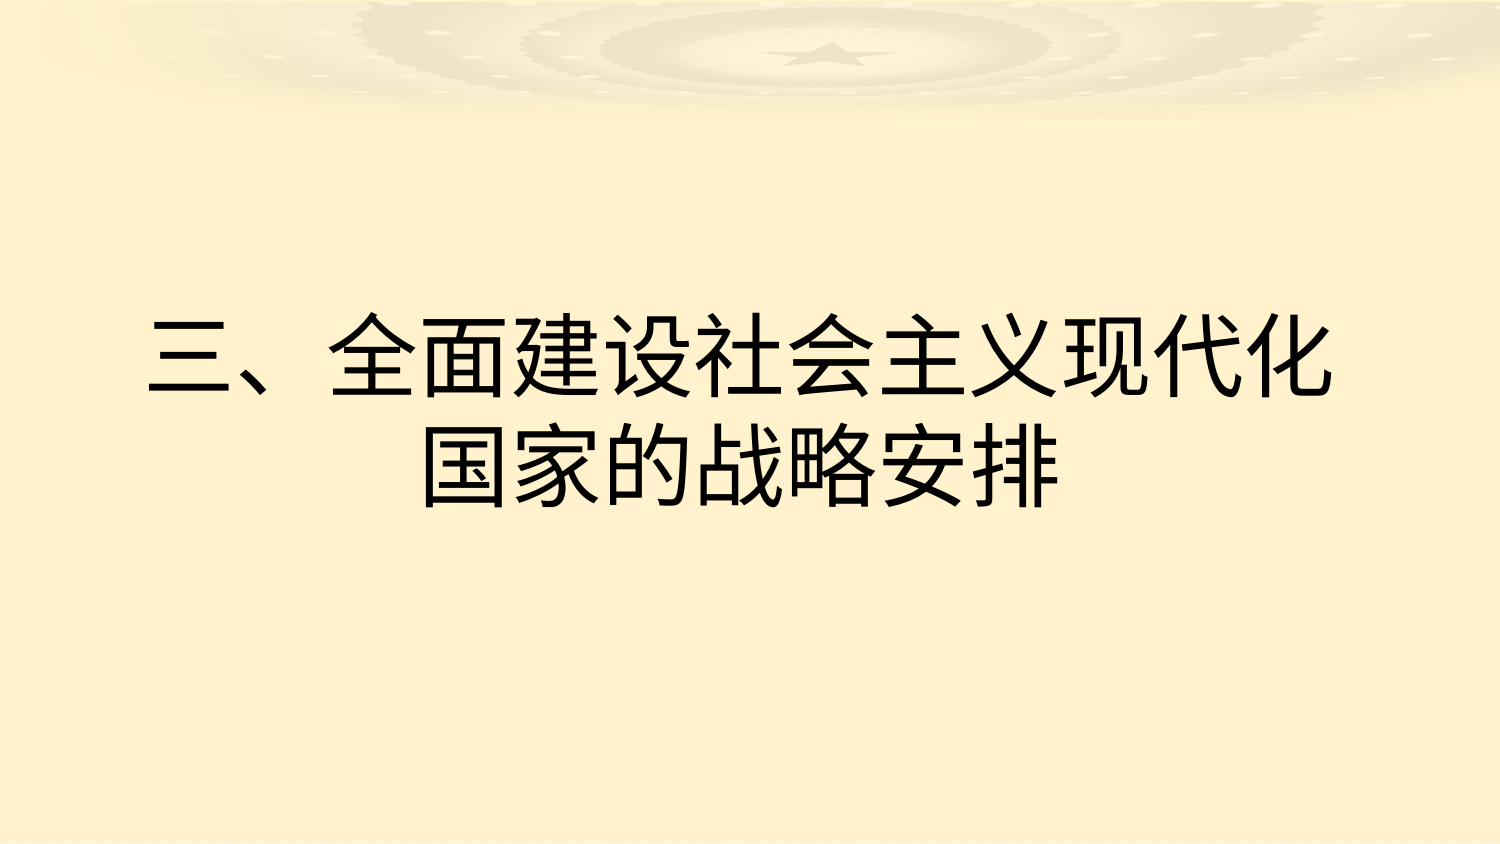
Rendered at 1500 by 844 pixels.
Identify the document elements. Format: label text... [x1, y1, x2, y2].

title 三、全面建设社会主义现代化 国家的战略安排 [53, 253, 1427, 564]
